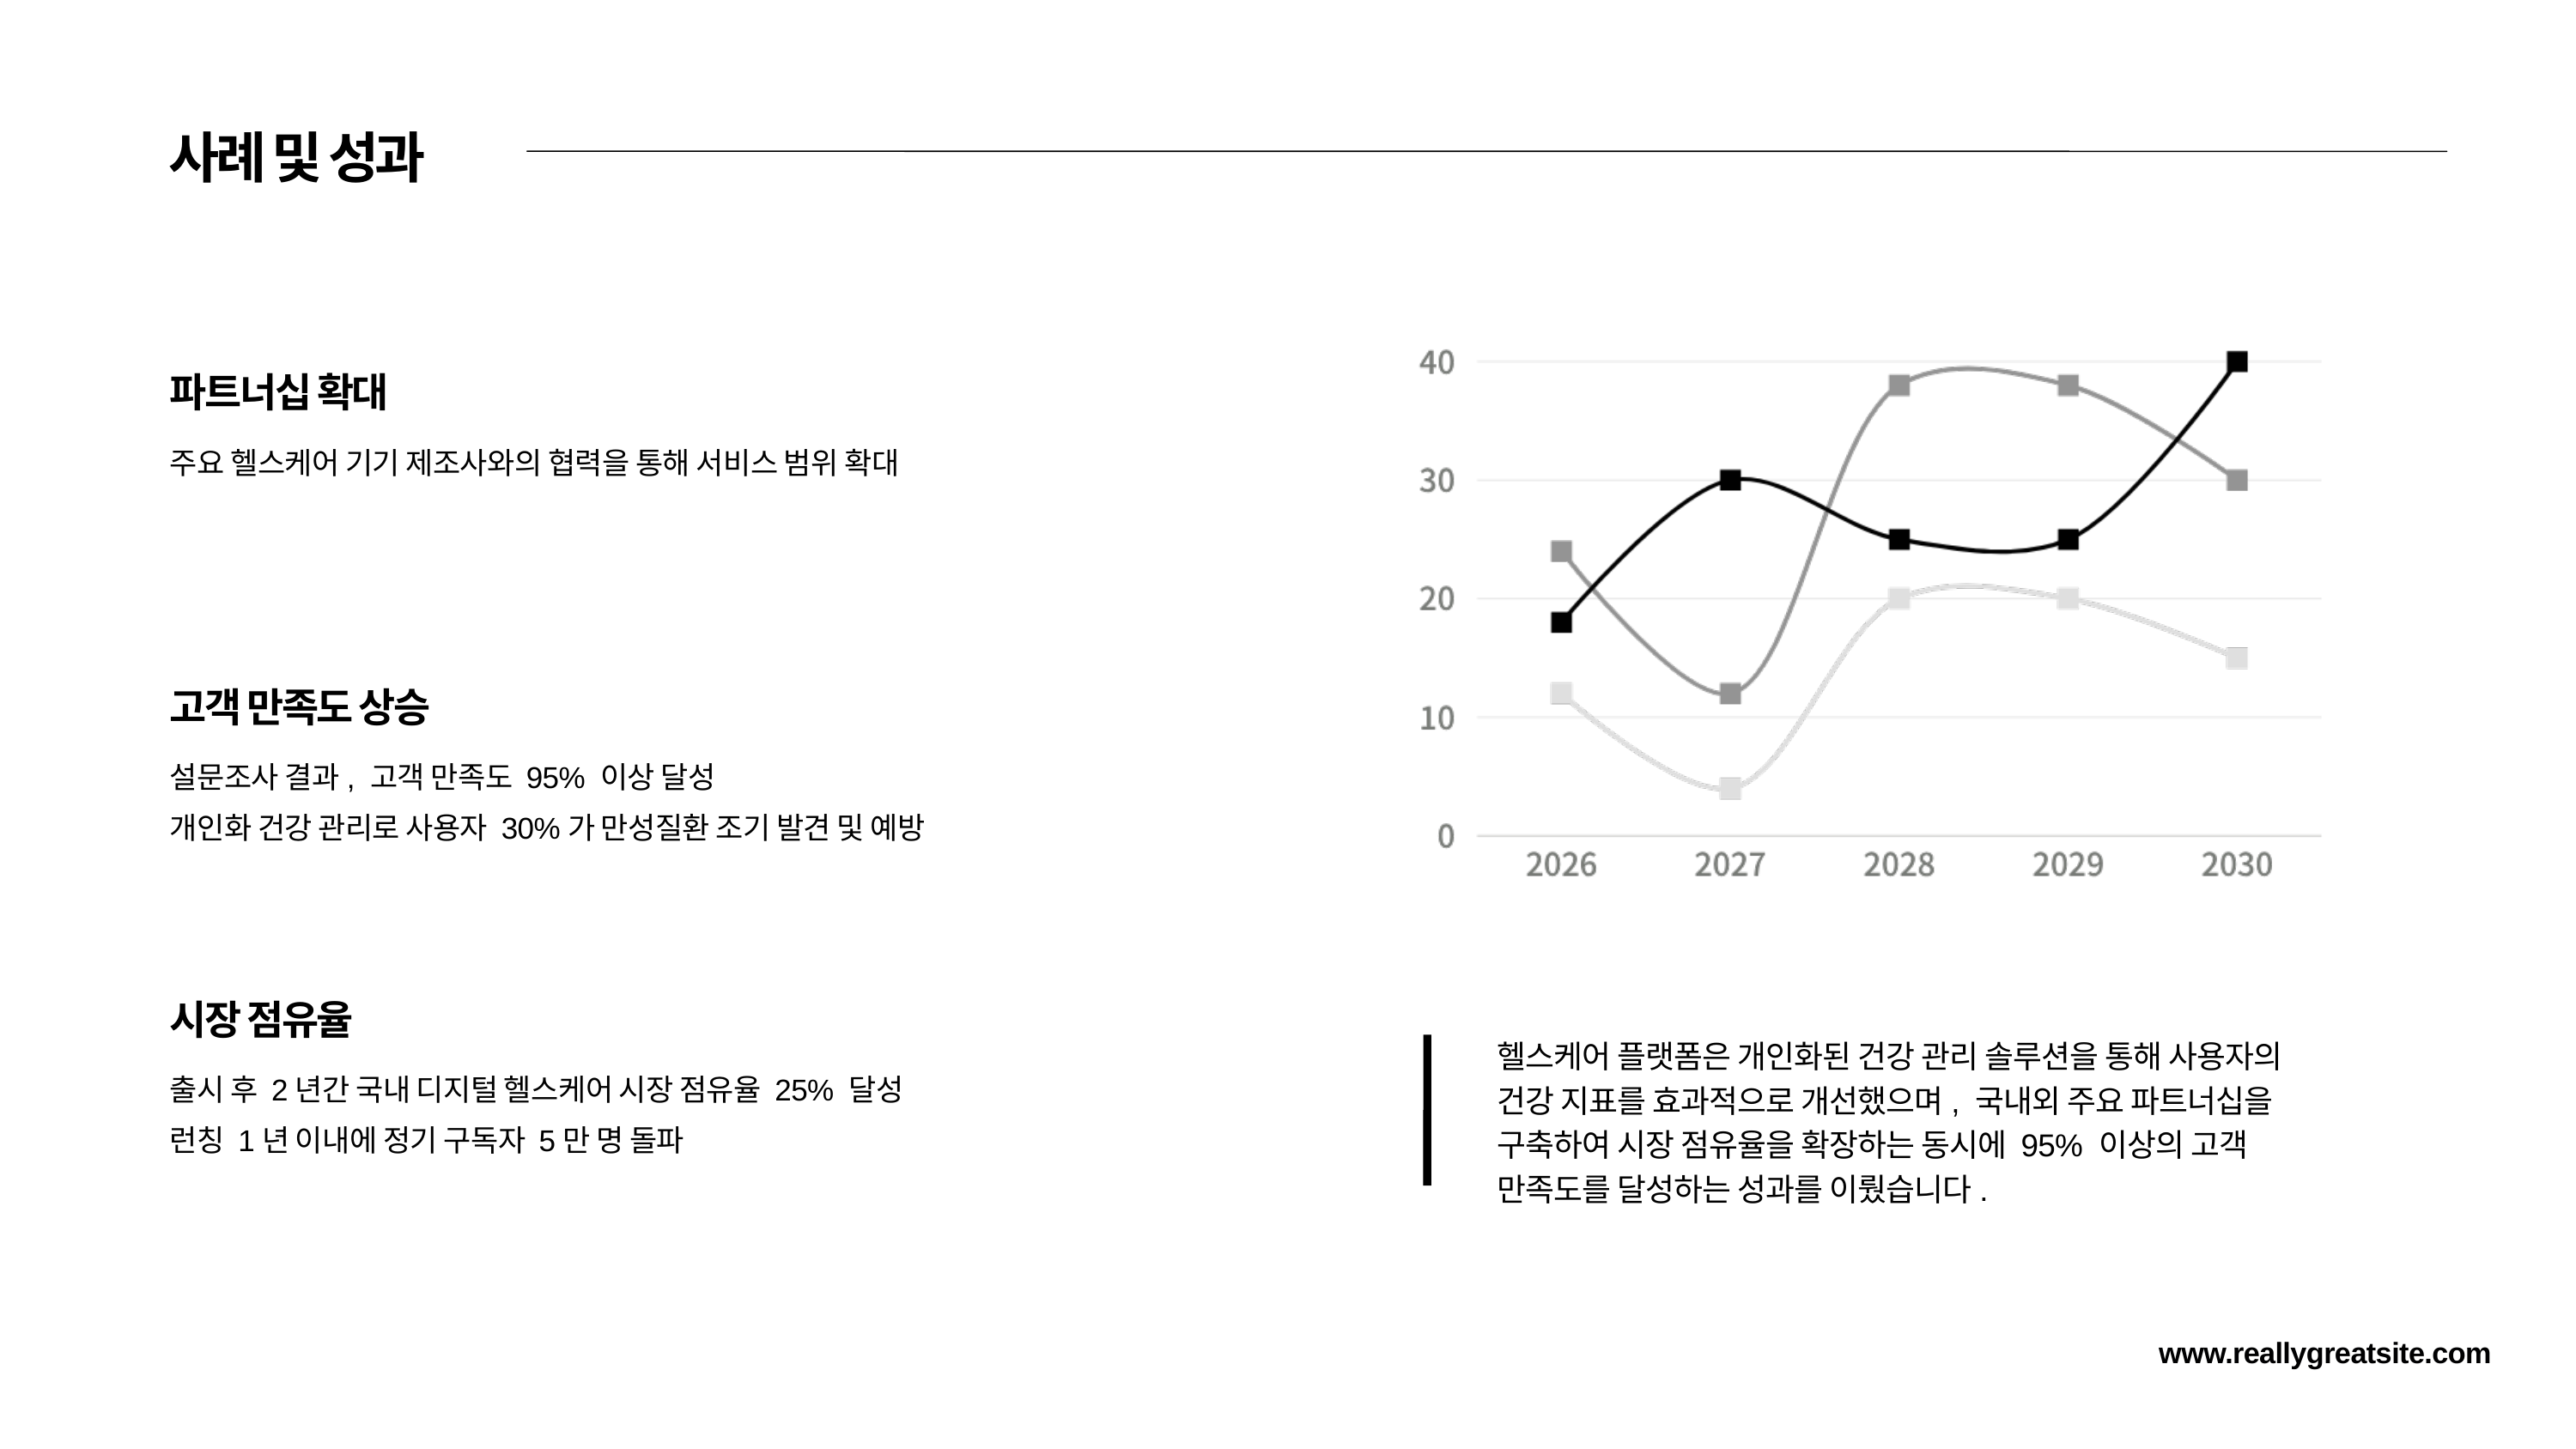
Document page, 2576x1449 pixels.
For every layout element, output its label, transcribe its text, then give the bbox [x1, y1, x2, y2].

text_box www.reallygreatsite.com [2052, 1328, 2492, 1370]
text_box 설문조사 결과, 고객 만족도 95% 이상 달성 개인화 건강 관리로 사용자 30%가 만성질환 조기 발견 및 예방 [169, 743, 972, 846]
text_box 출시 후 2년간 국내 디지털 헬스케어 시장 점유율 25% 달성 런칭 1년 이내에 정기 구독자 5만 명 돌파 [169, 1056, 972, 1158]
picture [1328, 256, 2414, 970]
text_box 주요 헬스케어 기기 제조사와의 협력을 통해 서비스 범위 확대 [169, 428, 972, 480]
text_box 헬스케어 플랫폼은 개인화된 건강 관리 솔루션을 통해 사용자의 건강 지표를 효과적으로 개선했으며, 국내외 주요 파트너십을 구축하여 시장 점유율을 확장하는 동시에 95% 이상의 고객 만족도를 달성하는 성과를 이뤘습니다. [1497, 1030, 2323, 1208]
text_box 파트너십 확대 [169, 359, 806, 415]
text_box 고객 만족도 상승 [169, 673, 806, 731]
text_box 시장 점유율 [169, 986, 806, 1043]
text_box 사례 및 성과 [168, 112, 696, 190]
